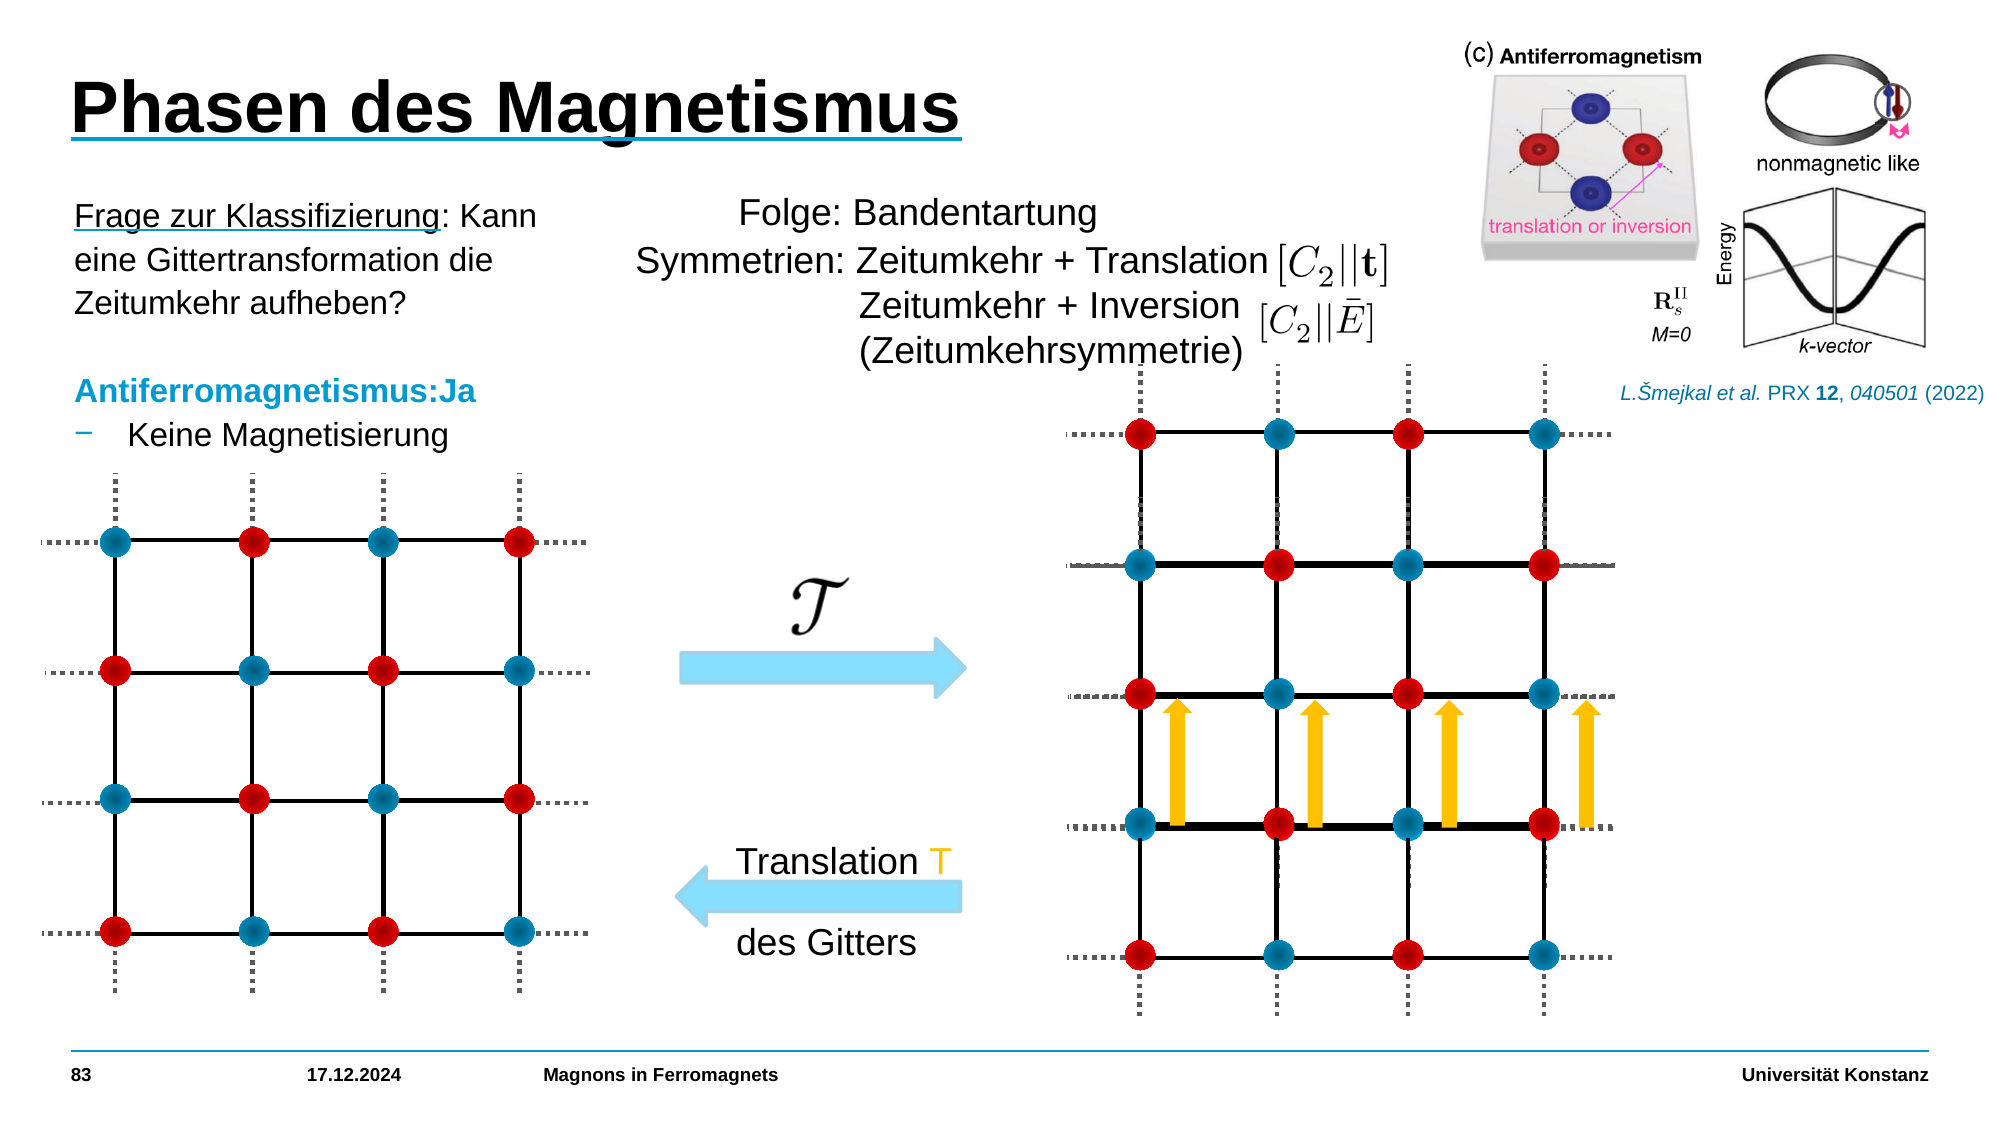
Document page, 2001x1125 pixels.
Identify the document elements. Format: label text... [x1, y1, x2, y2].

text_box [40, 472, 591, 993]
text_box [674, 865, 963, 928]
picture [1255, 292, 1375, 348]
footer Magnons in Ferromagnets [543, 1058, 1489, 1094]
text_box des Gitters [721, 910, 958, 971]
picture [1273, 234, 1392, 289]
text_box Folge: Bandentartung [723, 180, 1114, 228]
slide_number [306, 1058, 512, 1094]
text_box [1065, 364, 1616, 495]
text_box Translation T [721, 829, 968, 889]
picture [779, 558, 858, 645]
picture [1456, 35, 1954, 359]
text_box L.Šmejkal et al. PRX 12, 040501 (2022) [1620, 372, 2000, 413]
title Phasen des Magnetismus [70, 66, 1451, 182]
list Frage zur Klassifizierung: Kann eine Gittertransformation die Zeitumkehr aufheben? Antiferromagnetismus:Ja Keine Magnetisierung [74, 189, 598, 946]
text_box [679, 636, 967, 700]
slide_number 83 [70, 1058, 276, 1094]
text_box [1065, 496, 1616, 1017]
text_box Symmetrien: Zeitumkehr + Translation Zeitumkehr + Inversion (Zeitumkehrsymmetrie) [470, 228, 1401, 379]
